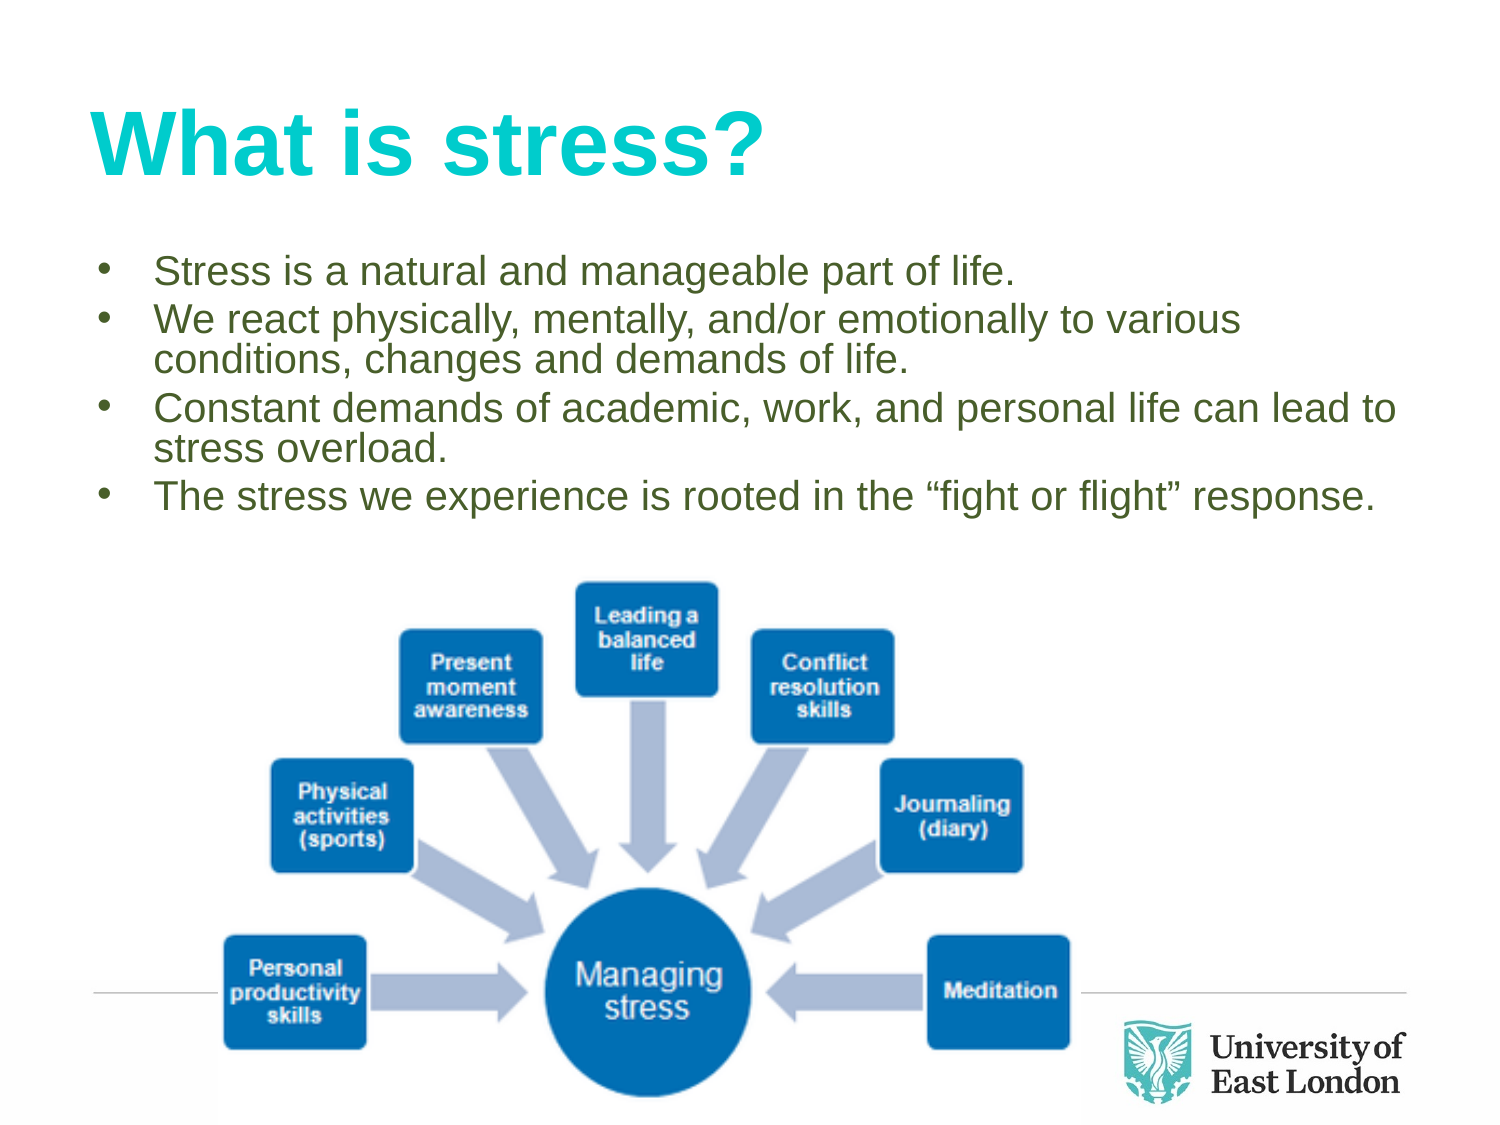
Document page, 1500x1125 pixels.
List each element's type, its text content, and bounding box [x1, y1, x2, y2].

list Stress is a natural and manageable part of life. We react physically, mentally, and/or emotionally to various conditions, changes and demands of life. Constant demands of academic, work, and personal life can lead to stress overload. The stress we experience is rooted in the “fight or flight” response. [82, 246, 1432, 989]
title What is stress? [75, 45, 1425, 233]
picture [0, 562, 1500, 1125]
